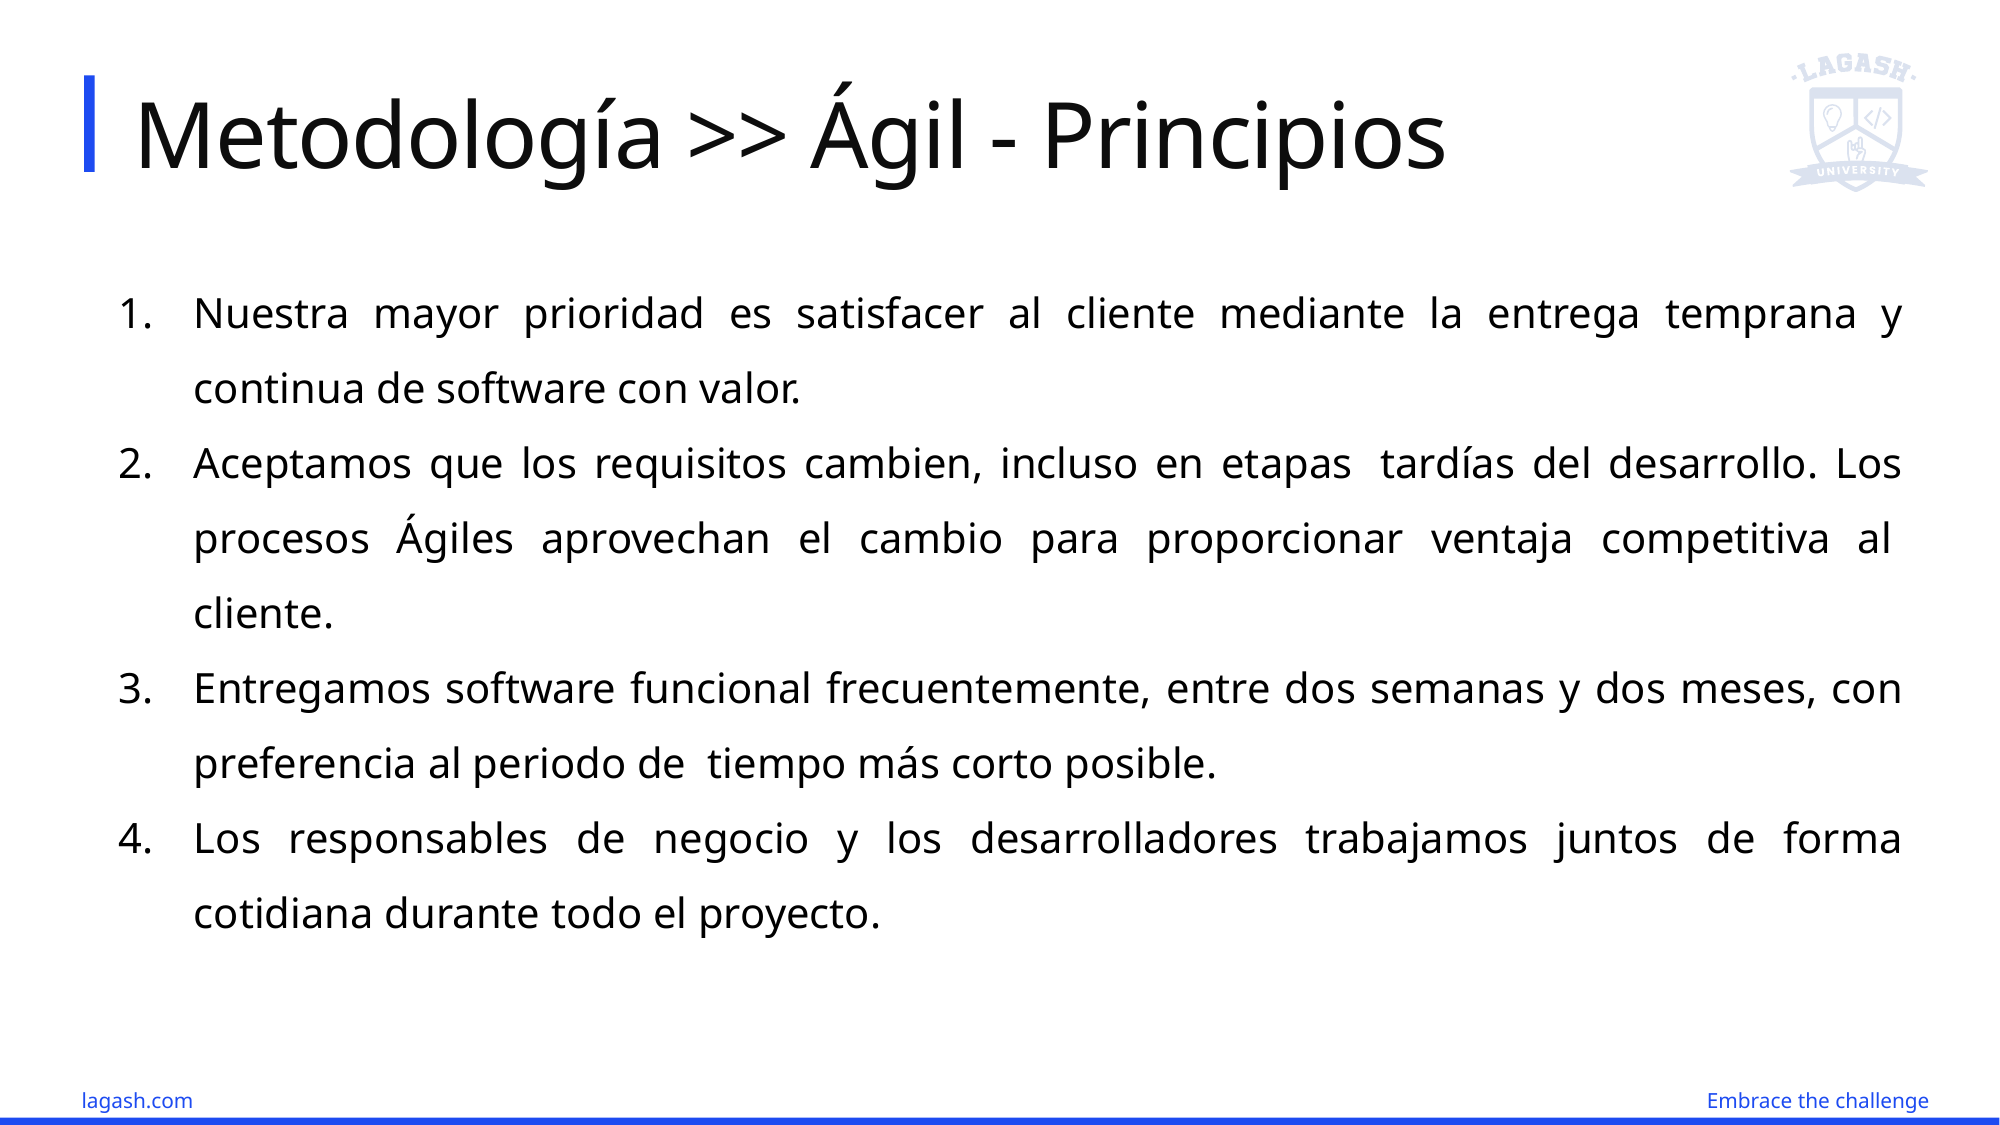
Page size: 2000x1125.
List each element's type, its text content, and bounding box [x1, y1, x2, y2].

list Metodología >> Ágil - Principios [119, 74, 1933, 204]
text_box Nuestra mayor prioridad es satisfacer al cliente mediante la entrega temprana y continua de software con valor. Aceptamos que los requisitos cambien, incluso en etapas tardías del desarrollo. Los procesos Ágiles aprovechan el cambio para proporcionar ventaja competitiva al cliente. Entregamos software funcional frecuentemente, entre dos semanas y dos meses, con preferencia al periodo de tiempo más corto posible. Los responsables de negocio y los desarrolladores trabajamos juntos de forma cotidiana durante todo el proyecto. [119, 261, 1904, 937]
picture [1789, 52, 1929, 193]
